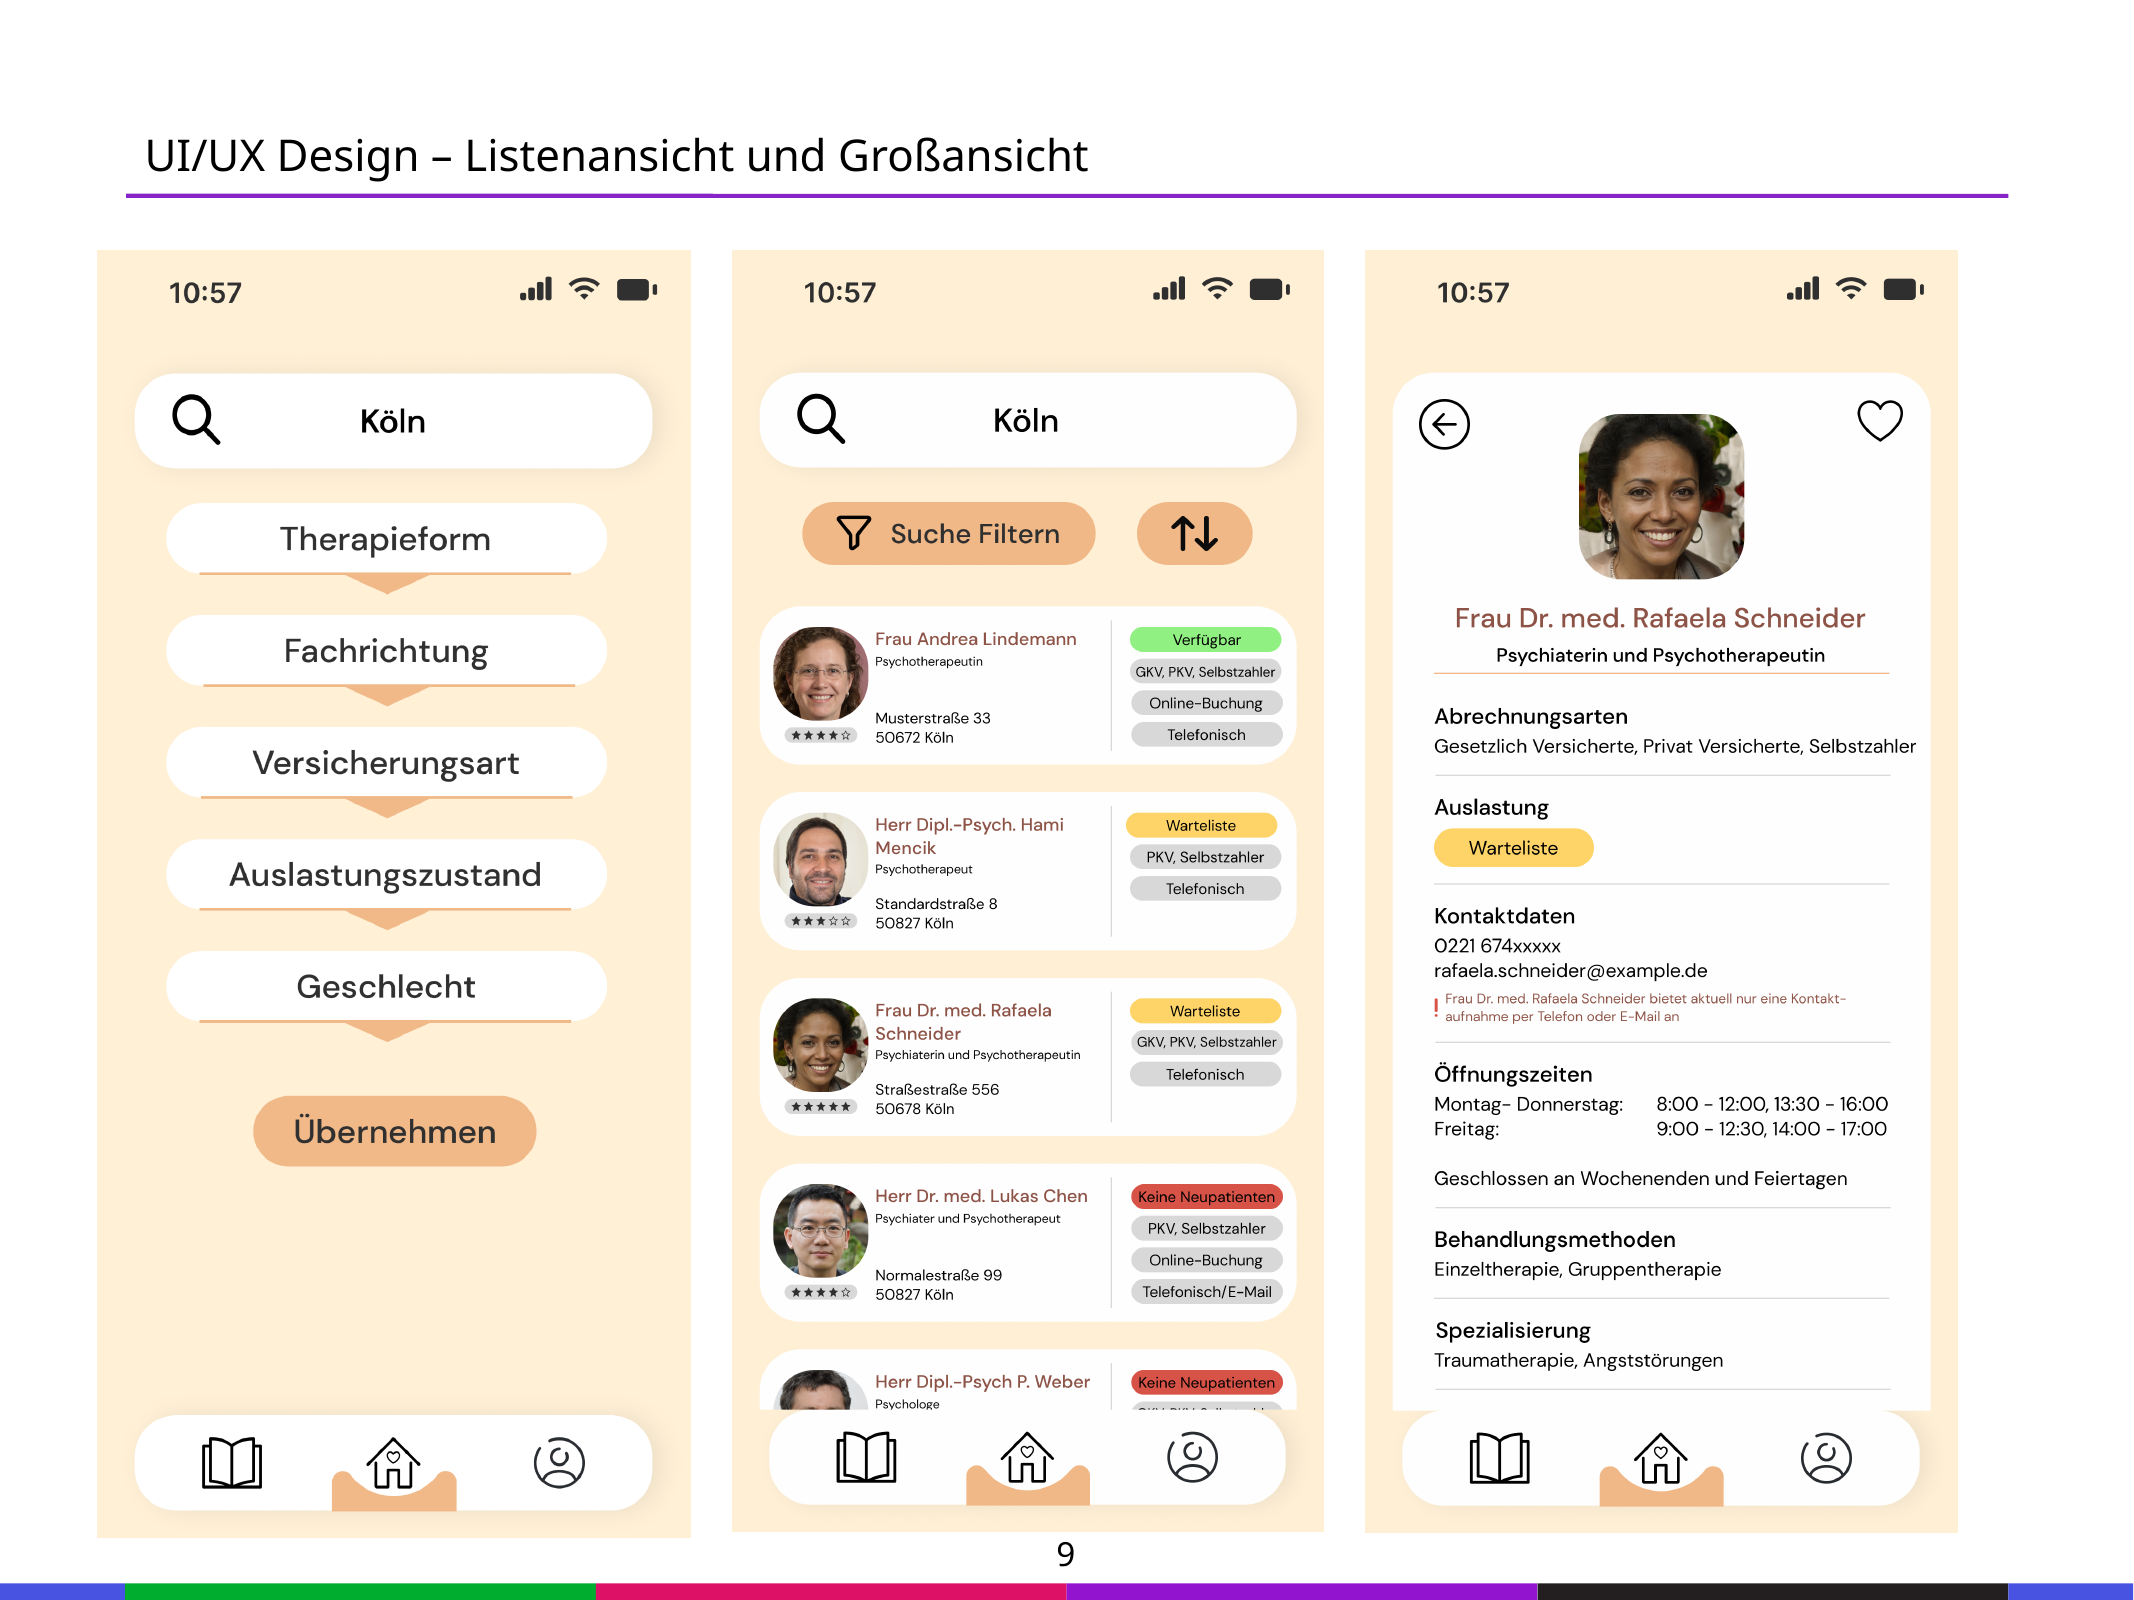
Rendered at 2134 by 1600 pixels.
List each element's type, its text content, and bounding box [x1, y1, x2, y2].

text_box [0, 1583, 2134, 1600]
picture [732, 250, 1324, 1533]
text_box UI/UX Design – Listenansicht und Großansicht [144, 127, 1090, 181]
picture [1365, 250, 1959, 1534]
slide_number 9 [1037, 1533, 1095, 1579]
picture [96, 250, 692, 1538]
